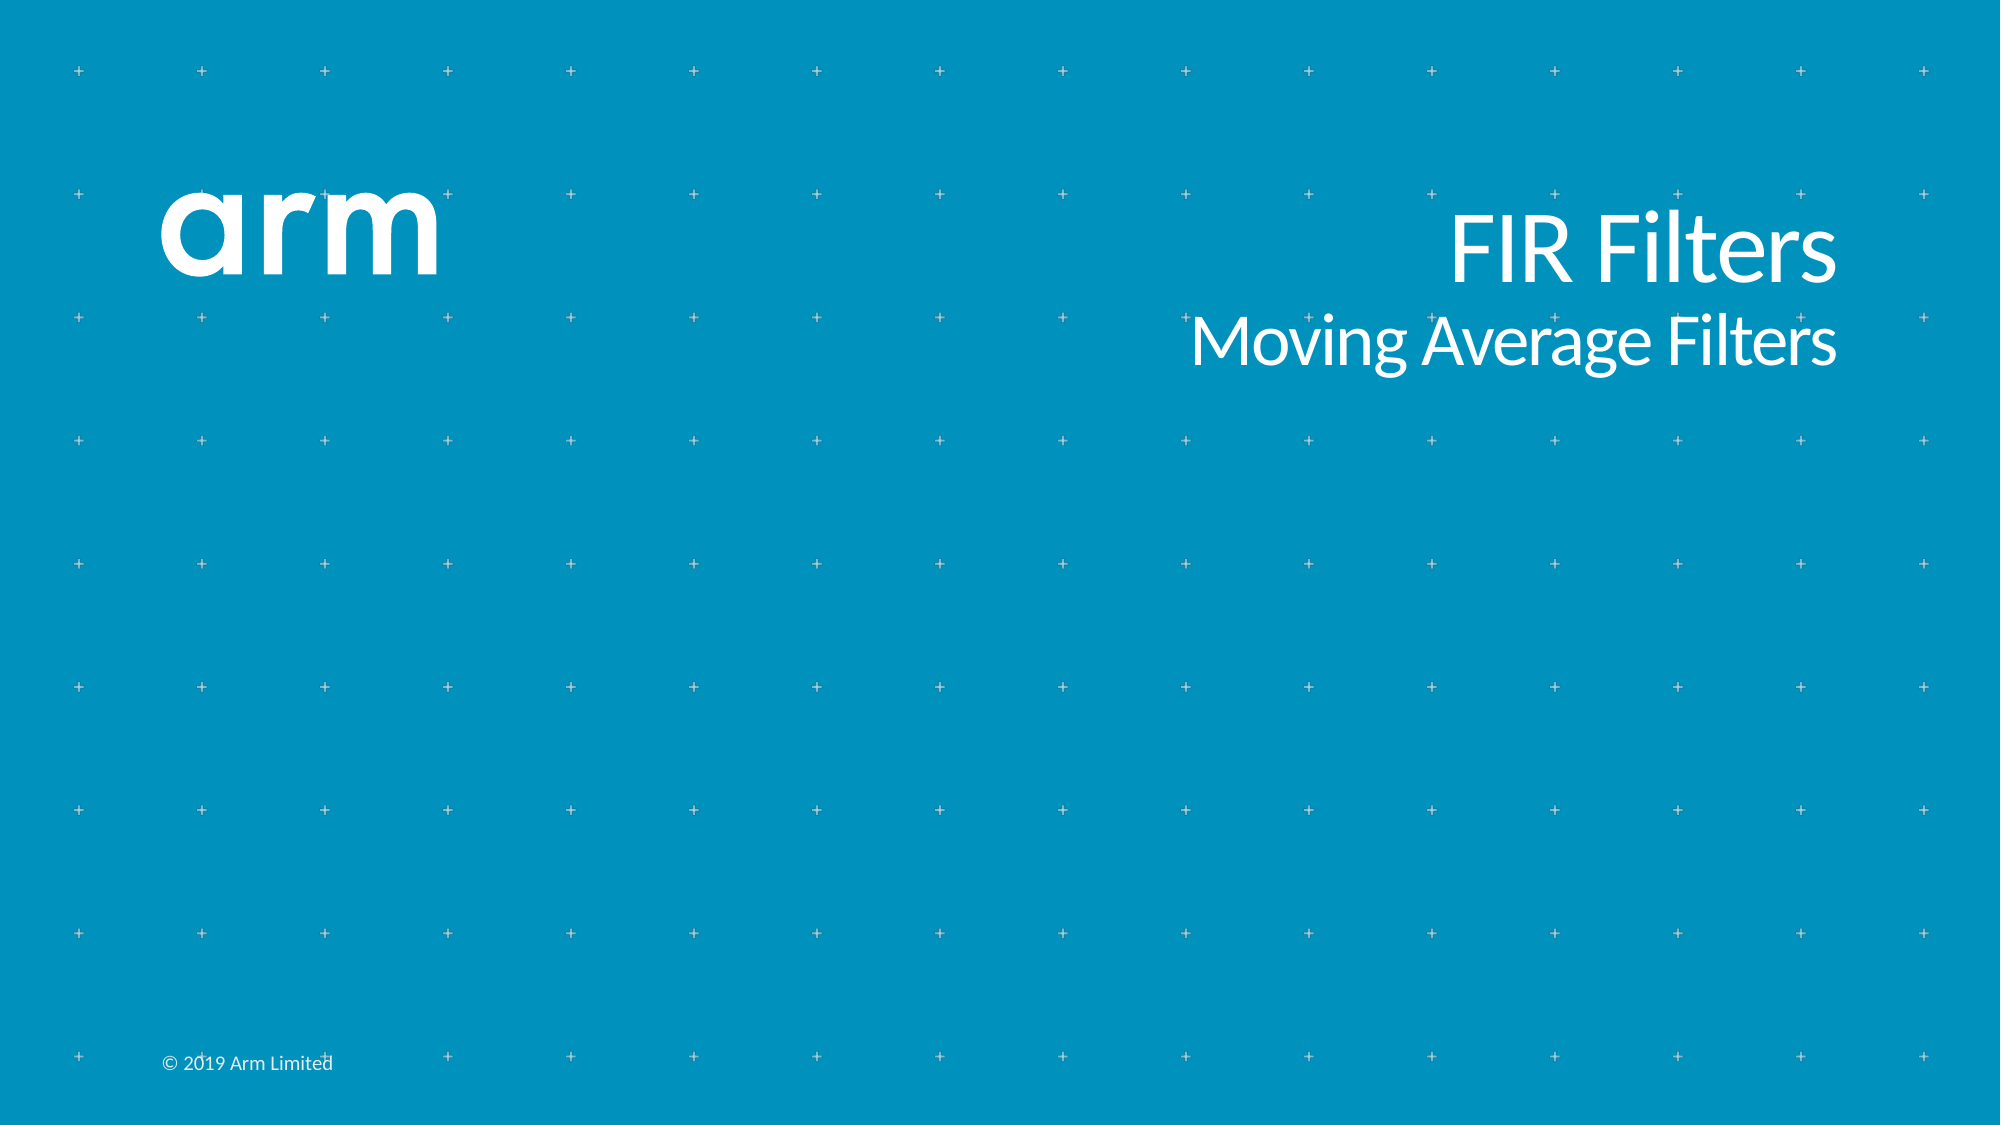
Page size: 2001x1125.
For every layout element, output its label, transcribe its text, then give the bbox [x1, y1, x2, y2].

title FIR Filters Moving Average Filters [489, 198, 1839, 621]
